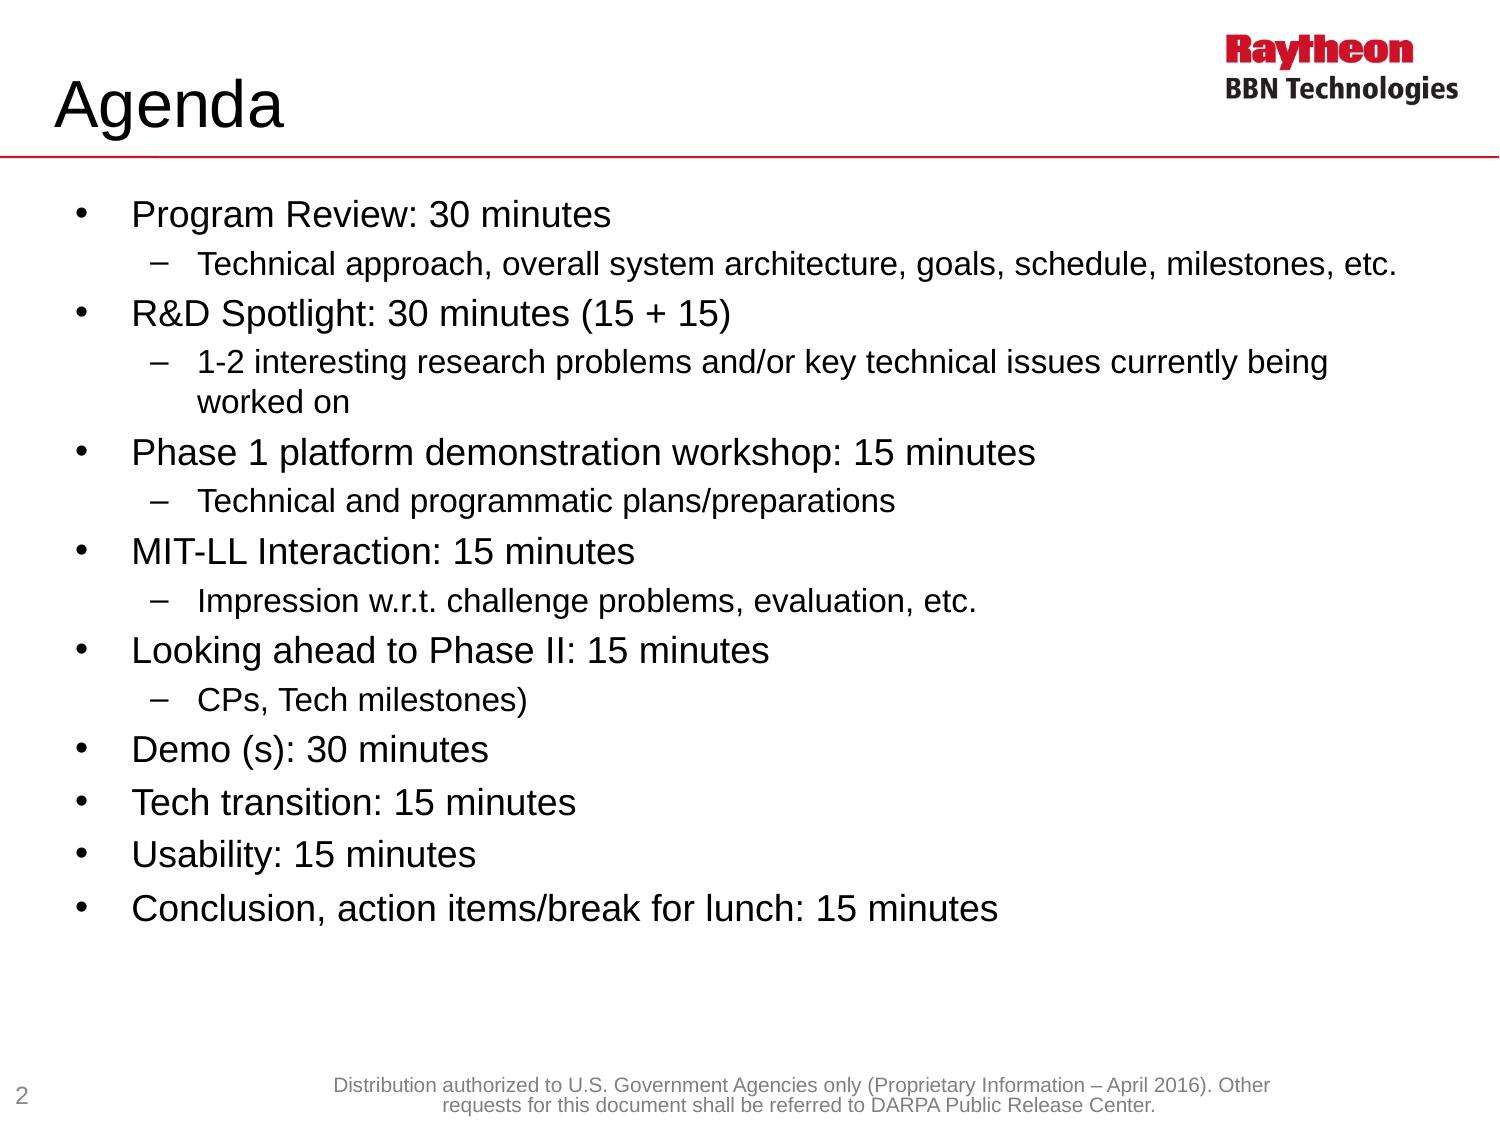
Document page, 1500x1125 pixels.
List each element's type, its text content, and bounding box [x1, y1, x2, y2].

title Agenda [39, 44, 1390, 158]
list Program Review: 30 minutes Technical approach, overall system architecture, goals, schedule, milestones, etc. R&D Spotlight: 30 minutes (15 + 15) 1-2 interesting research problems and/or key technical issues currently being worked on Phase 1 platform demonstration workshop: 15 minutes Technical and programmatic plans/preparations MIT-LL Interaction: 15 minutes Impression w.r.t. challenge problems, evaluation, etc. Looking ahead to Phase II: 15 minutes CPs, Tech milestones) Demo (s): 30 minutes Tech transition: 15 minutes Usability: 15 minutes Conclusion, action items/break for lunch: 15 minutes [59, 182, 1429, 1021]
picture [1222, 31, 1460, 108]
slide_number 2 [0, 1065, 208, 1125]
